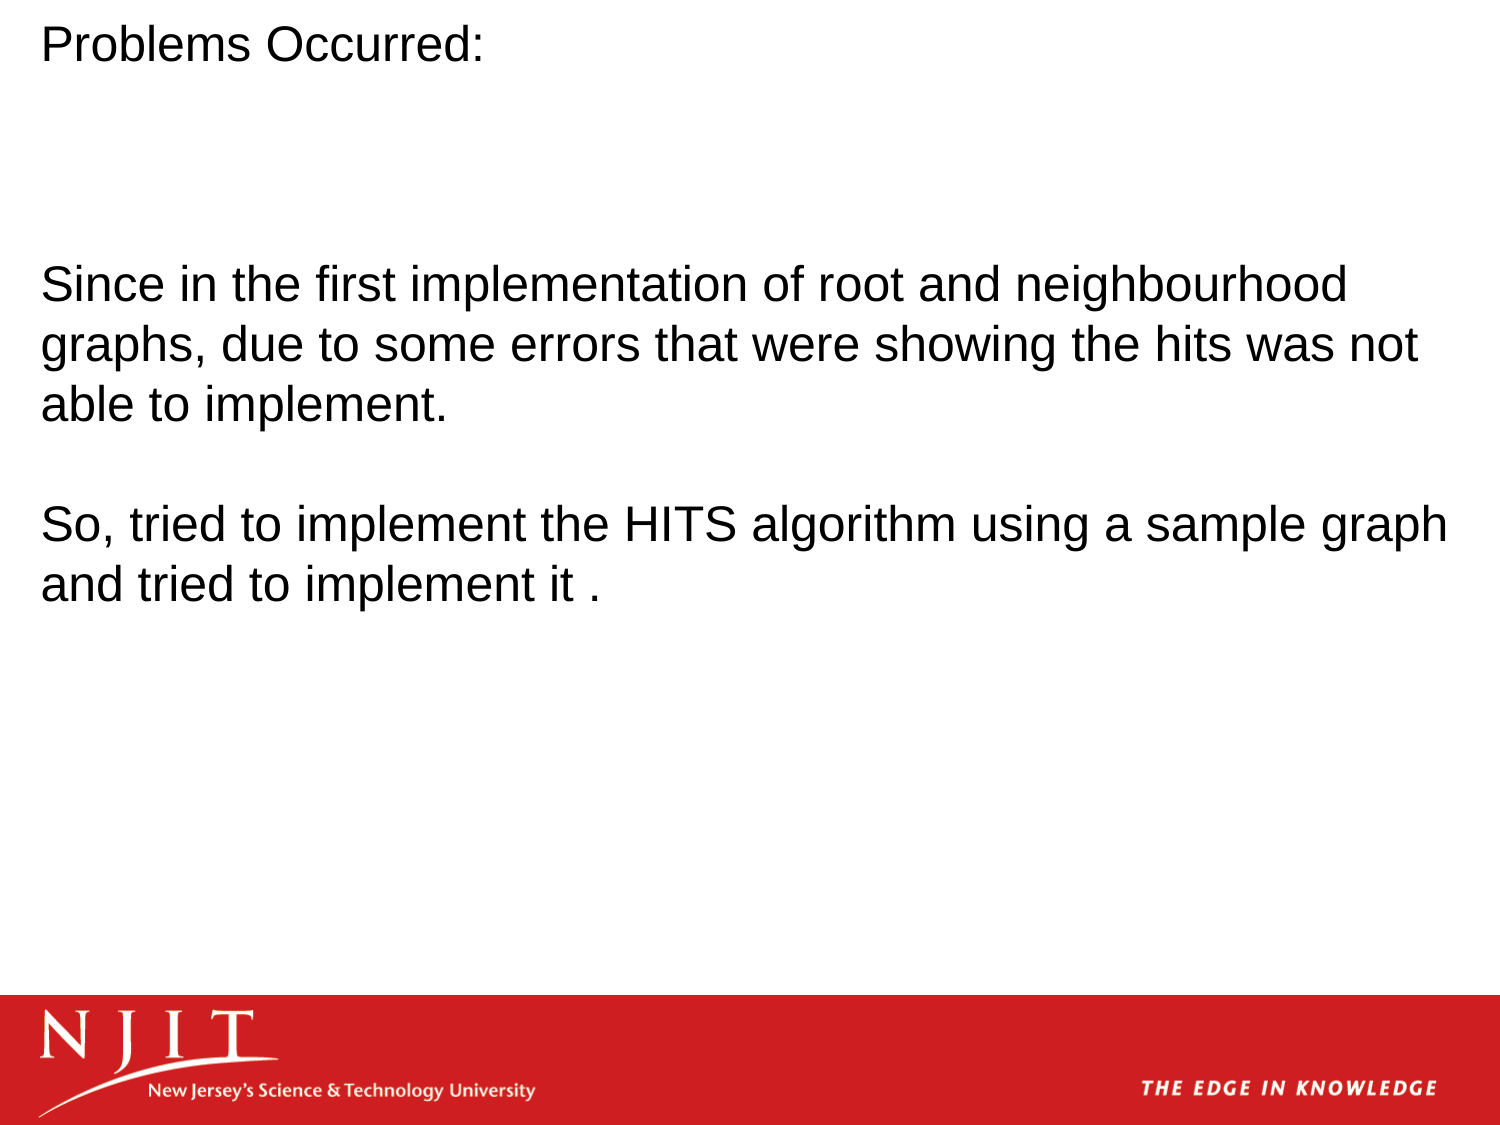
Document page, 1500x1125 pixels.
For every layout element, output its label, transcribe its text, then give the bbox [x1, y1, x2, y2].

picture [0, 995, 1500, 1125]
text_box Problems Occurred: Since in the first implementation of root and neighbourhood graphs, due to some errors that were showing the hits was not able to implement. So, tried to implement the HITS algorithm using a sample graph and tried to implement it . [25, 4, 1475, 680]
